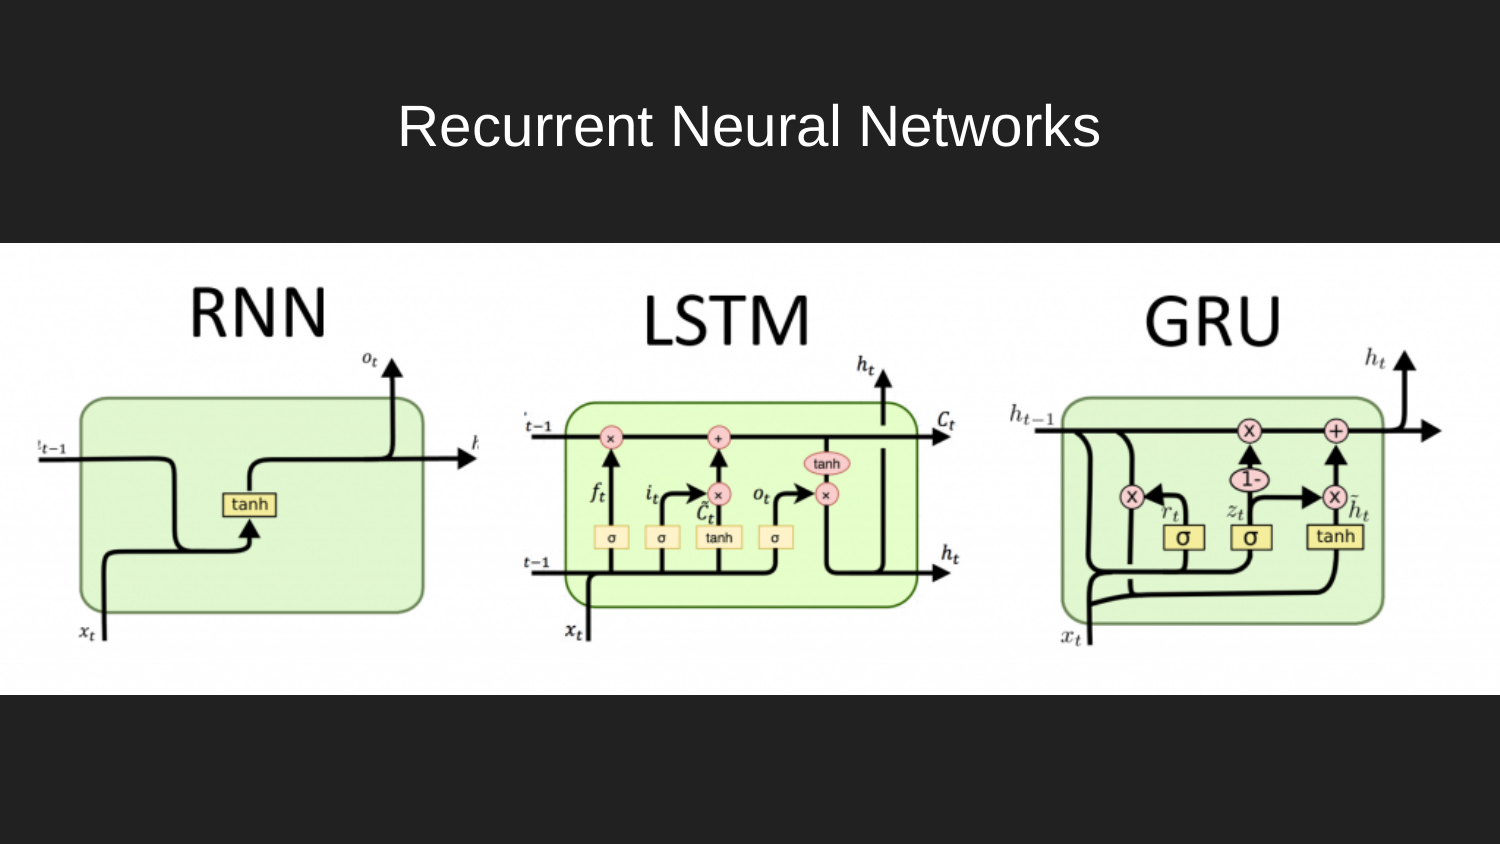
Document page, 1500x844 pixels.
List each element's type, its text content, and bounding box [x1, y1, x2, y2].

picture [0, 243, 1500, 695]
title Recurrent Neural Networks [51, 72, 1449, 167]
